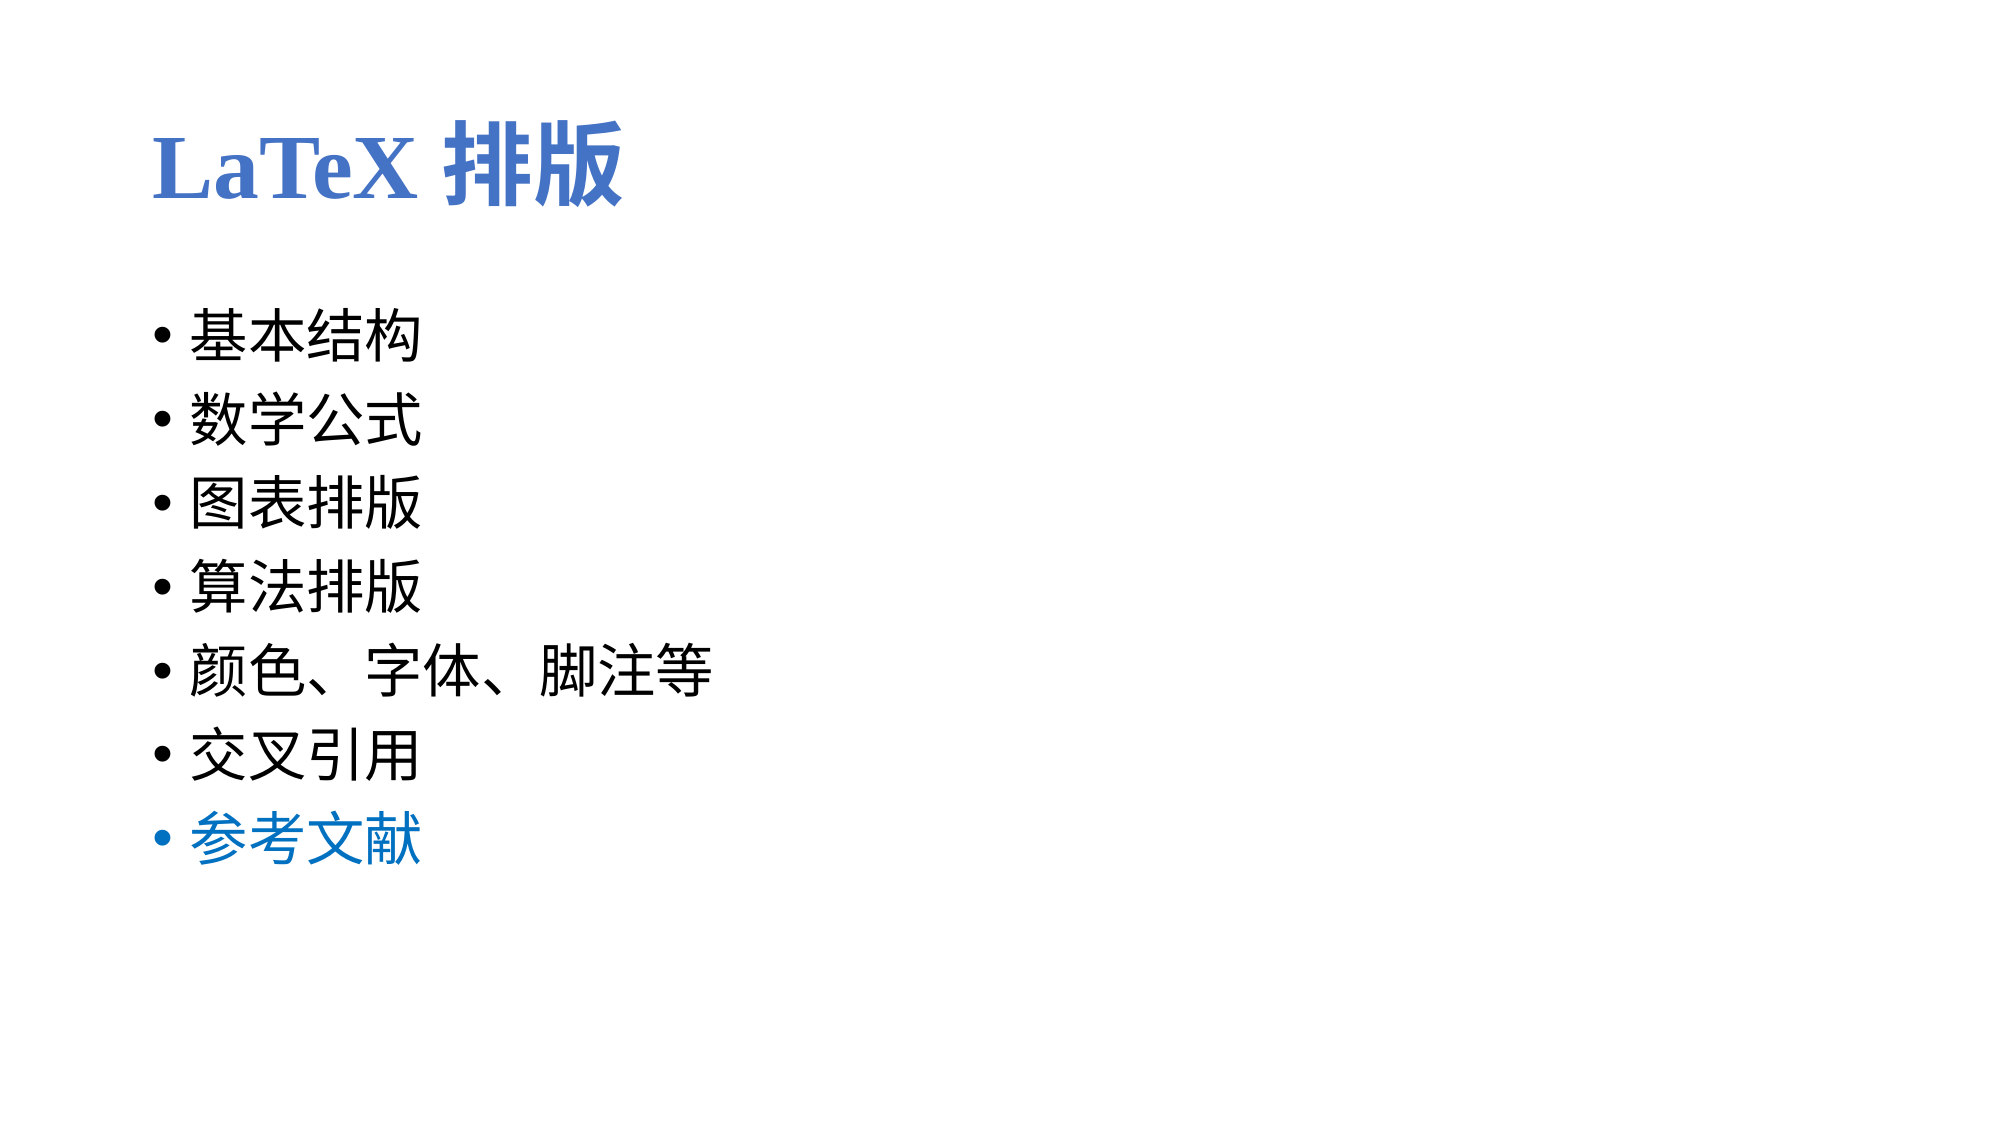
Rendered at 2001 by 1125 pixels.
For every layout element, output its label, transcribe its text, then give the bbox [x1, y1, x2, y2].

list 基本结构 数学公式 图表排版 算法排版 颜色、字体、脚注等 交叉引用 参考文献 [137, 299, 1863, 1014]
title LaTeX排版 [137, 59, 1863, 278]
